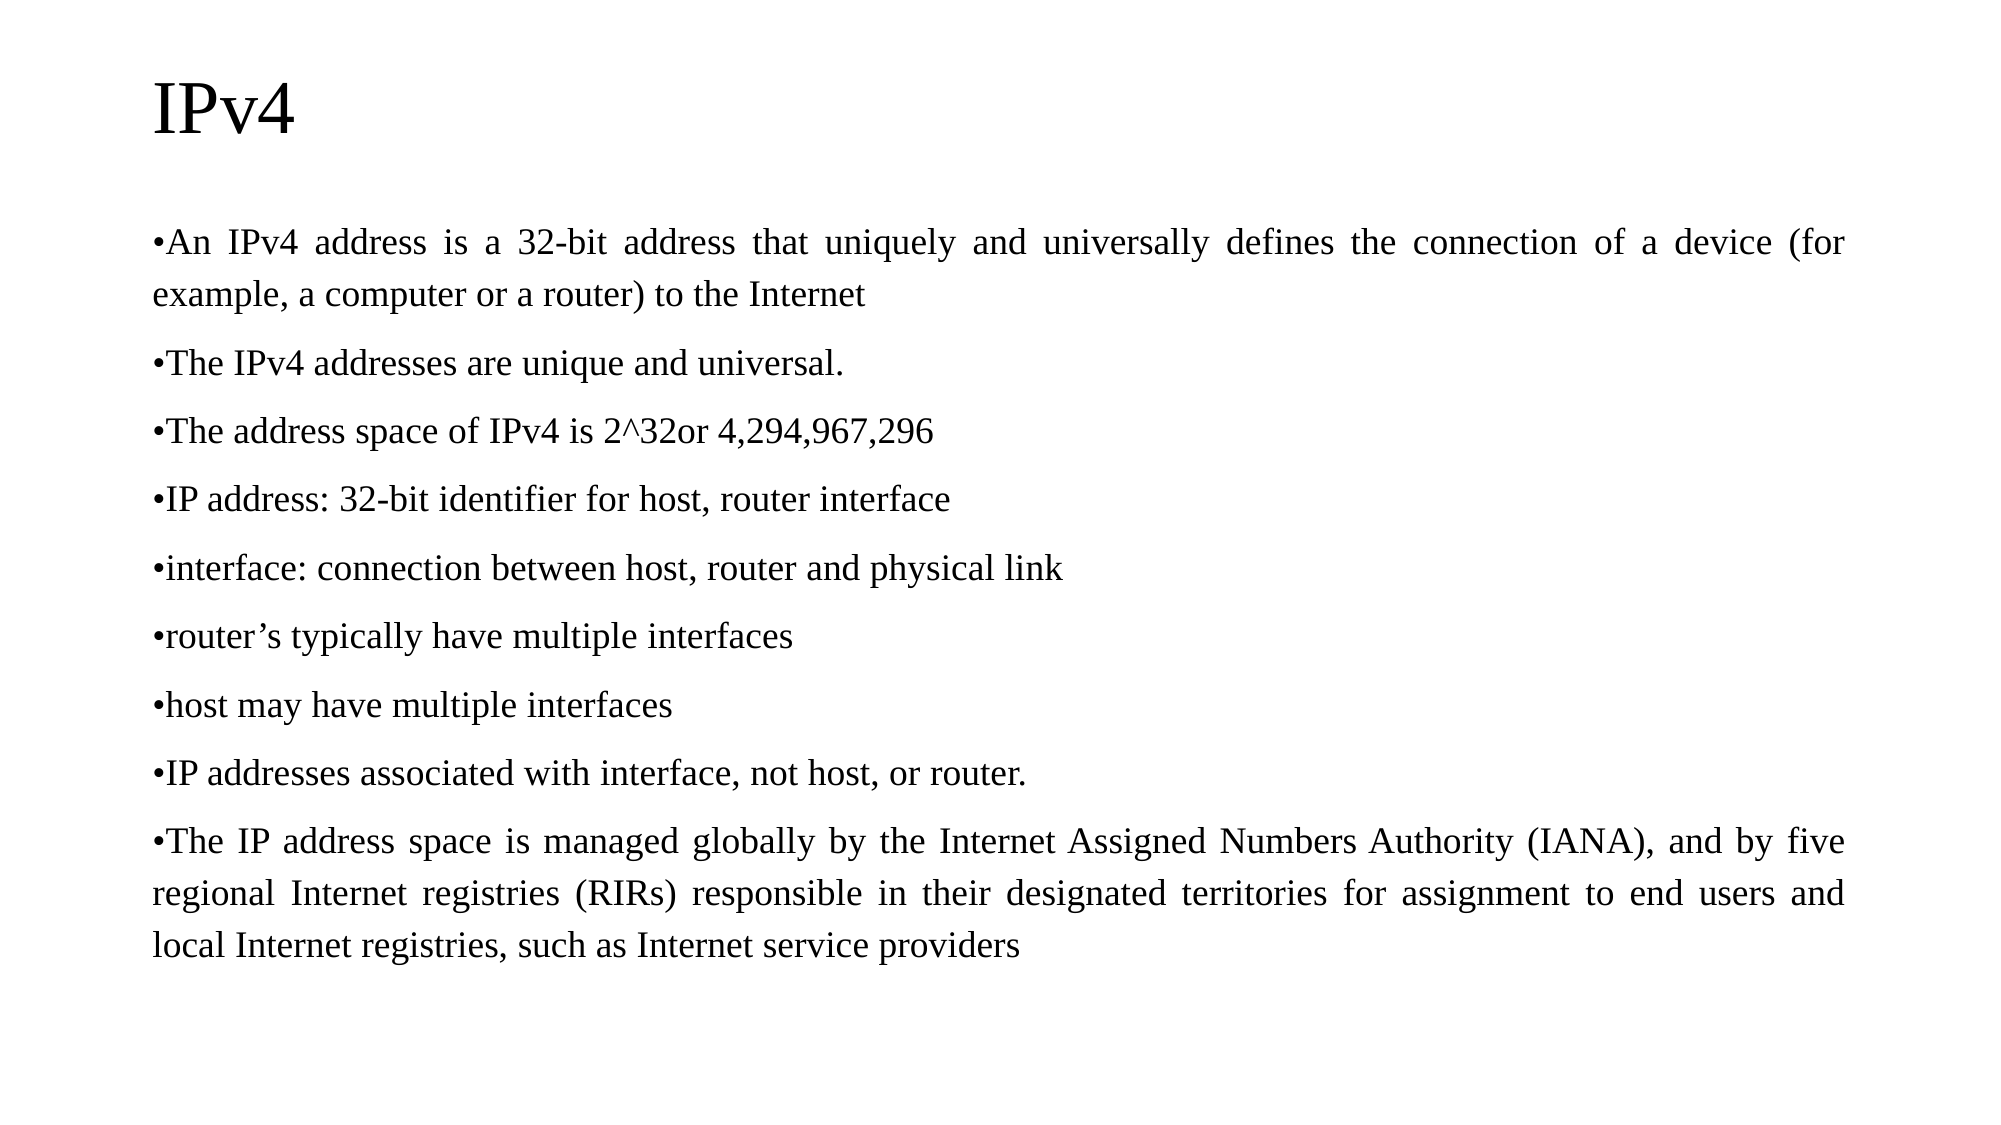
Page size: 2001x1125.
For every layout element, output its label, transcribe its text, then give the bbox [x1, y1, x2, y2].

list •An IPv4 address is a 32-bit address that uniquely and universally defines the connection of a device (for example, a computer or a router) to the Internet •The IPv4 addresses are unique and universal. •The address space of IPv4 is 2^32or 4,294,967,296 •IP address: 32-bit identifier for host, router interface •interface: connection between host, router and physical link •router’s typically have multiple interfaces •host may have multiple interfaces •IP addresses associated with interface, not host, or router. •The IP address space is managed globally by the Internet Assigned Numbers Authority (IANA), and by five regional Internet registries (RIRs) responsible in their designated territories for assignment to end users and local Internet registries, such as Internet service providers [137, 203, 1863, 1014]
title IPv4 [137, 59, 1863, 158]
